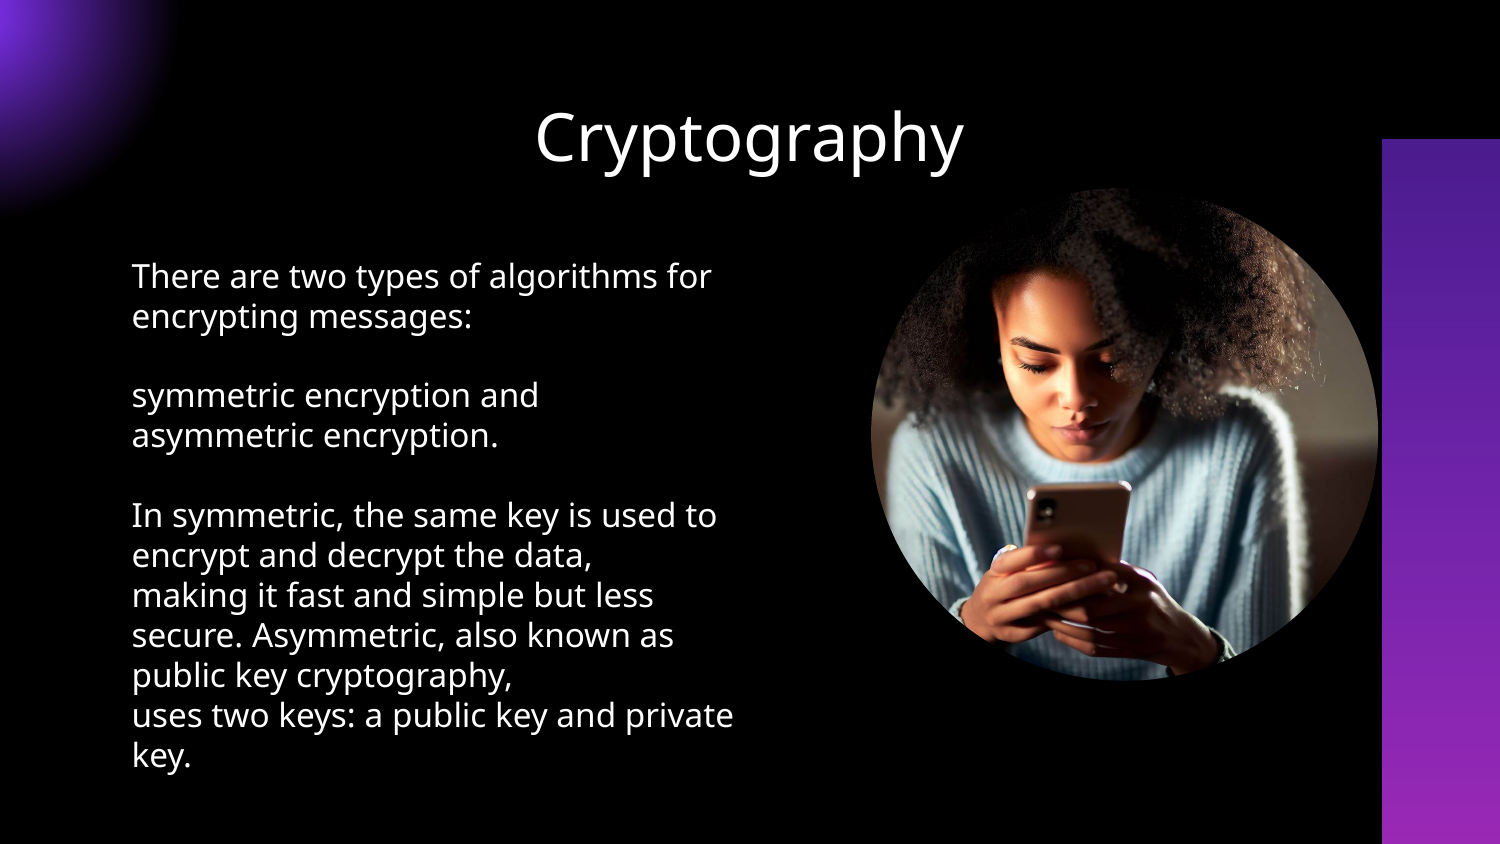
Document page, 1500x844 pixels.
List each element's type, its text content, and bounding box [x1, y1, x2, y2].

text_box Cryptography [116, 79, 1383, 174]
text_box [871, 187, 1379, 681]
text_box There are two types of algorithms for encrypting messages: symmetric encryption and asymmetric encryption. In symmetric, the same key is used to encrypt and decrypt the data, making it fast and simple but less secure. Asymmetric, also known as public key cryptography, uses two keys: a public key and private key. [116, 239, 764, 575]
